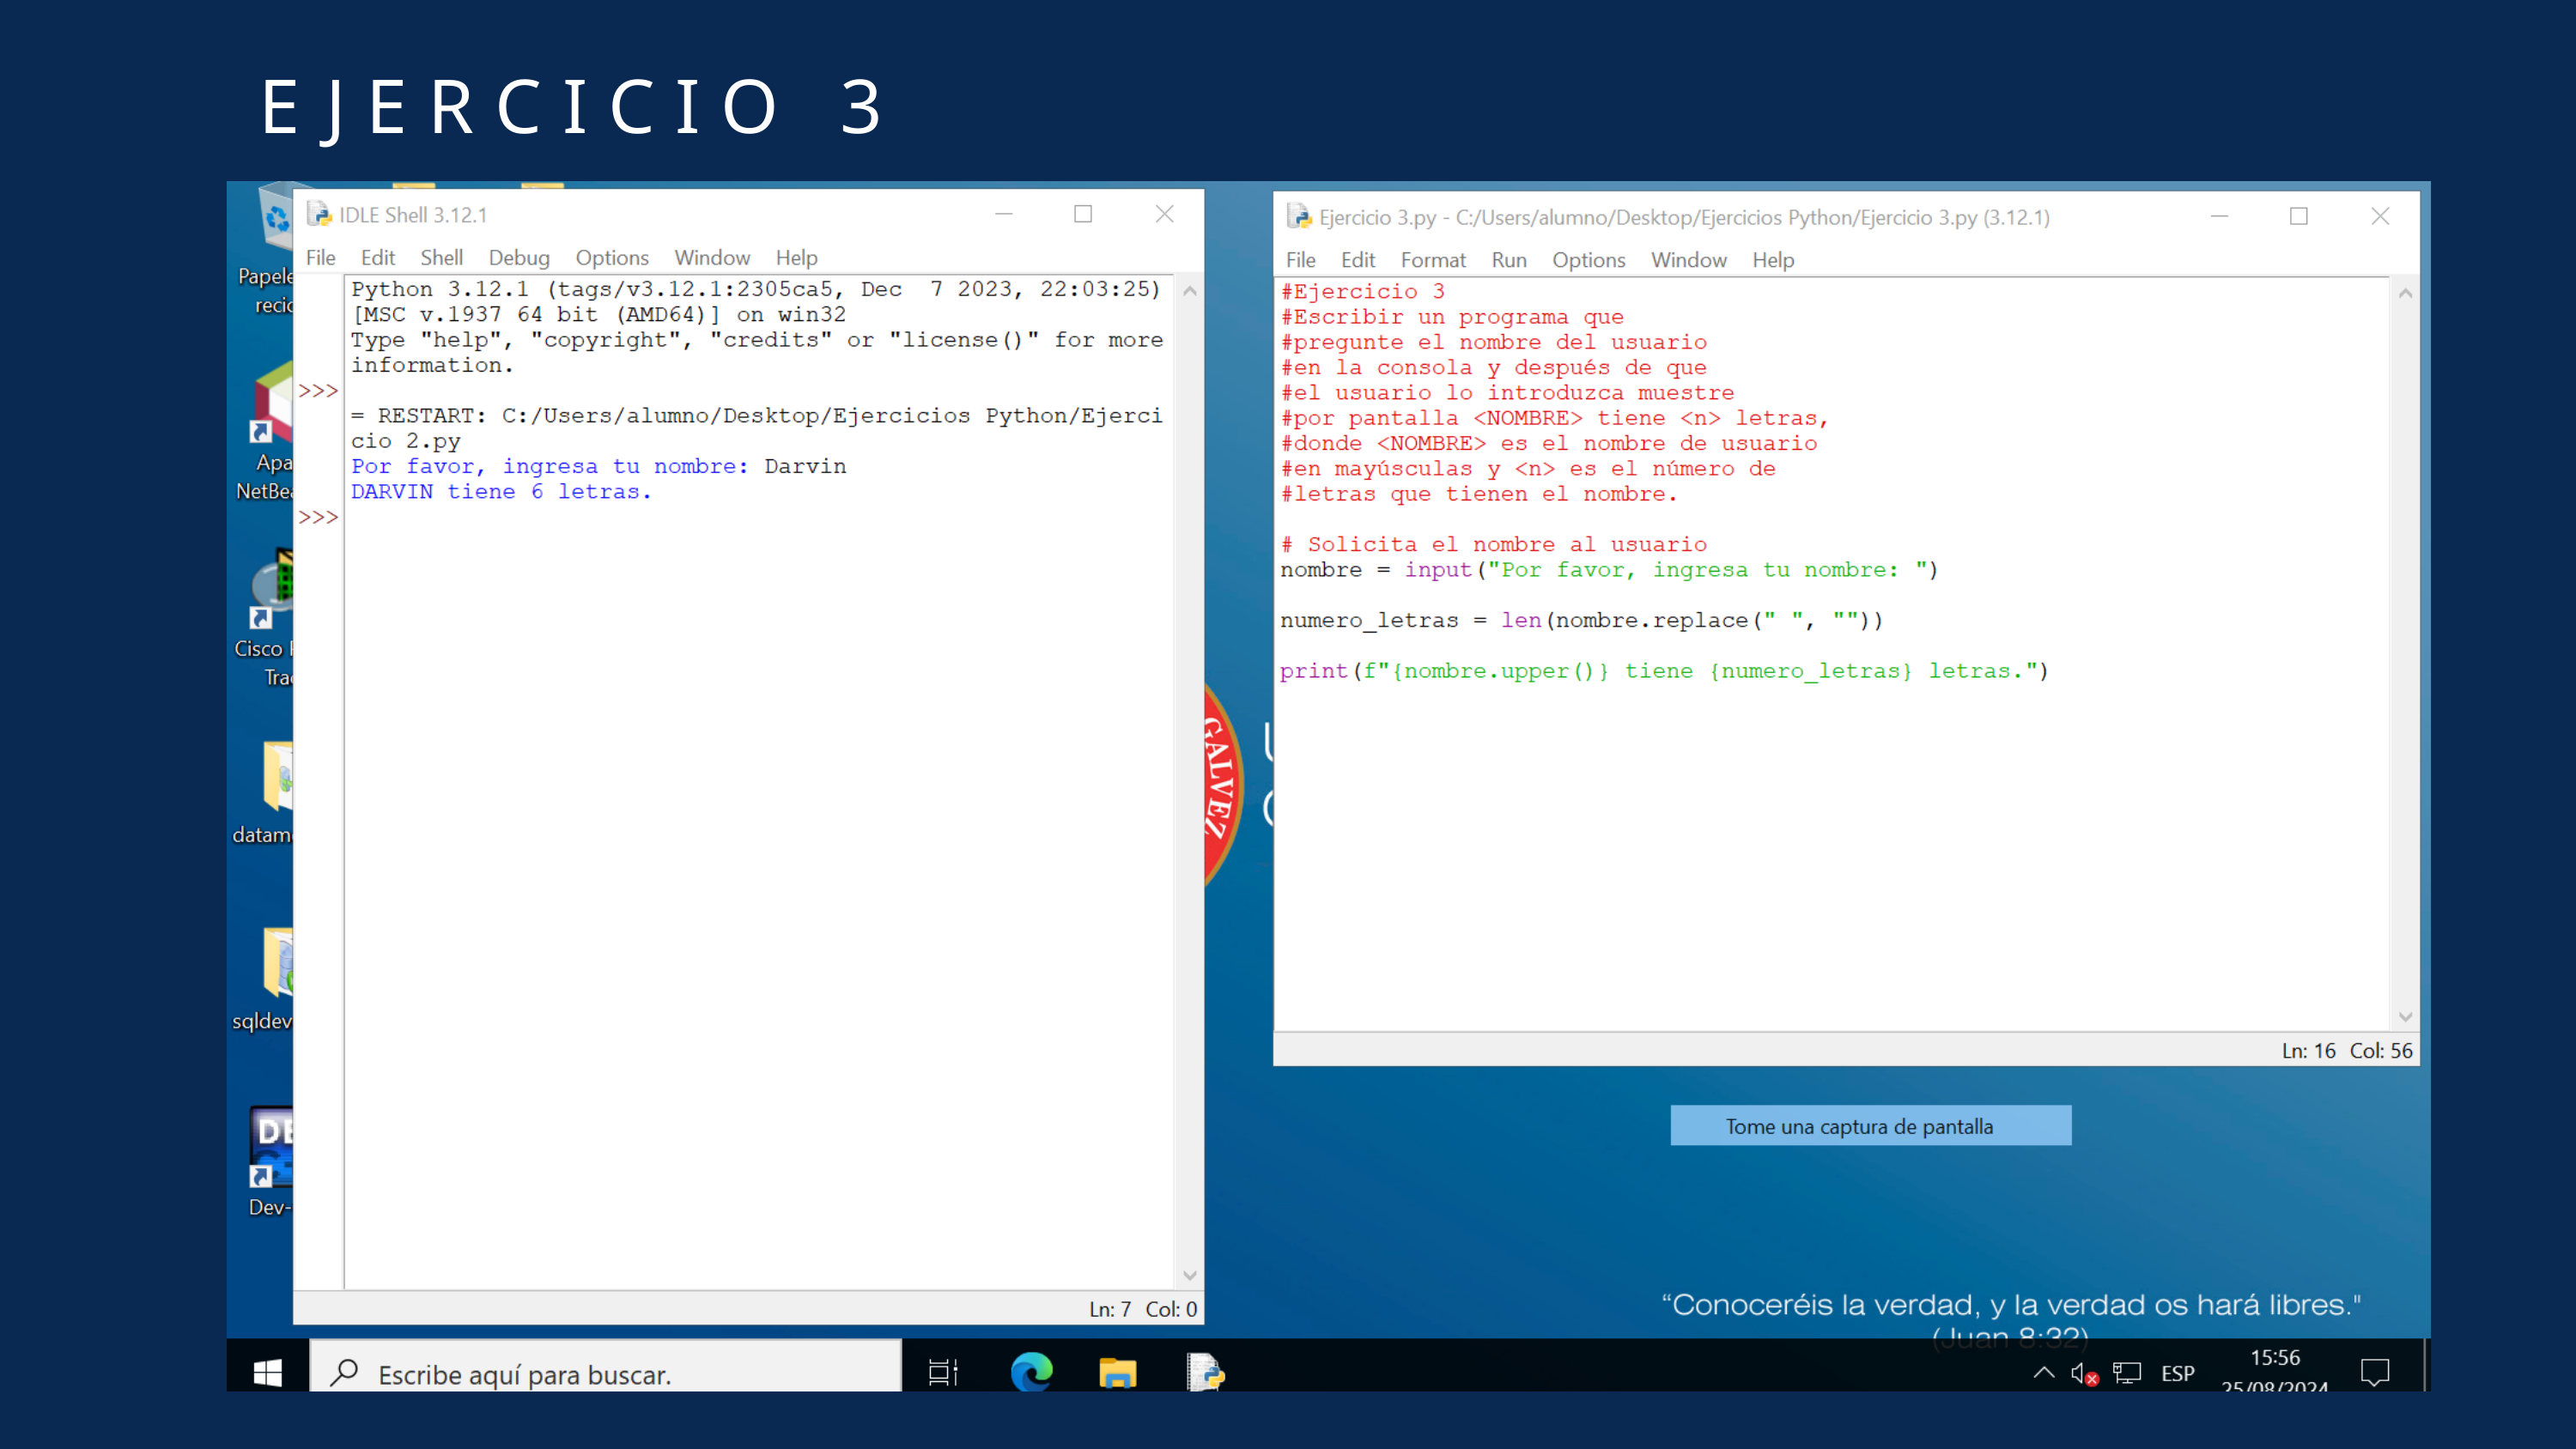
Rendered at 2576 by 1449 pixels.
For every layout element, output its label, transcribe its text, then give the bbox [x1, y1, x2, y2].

text_box [227, 181, 2432, 1391]
text_box EJERCICIO 3 [55, 43, 1087, 149]
